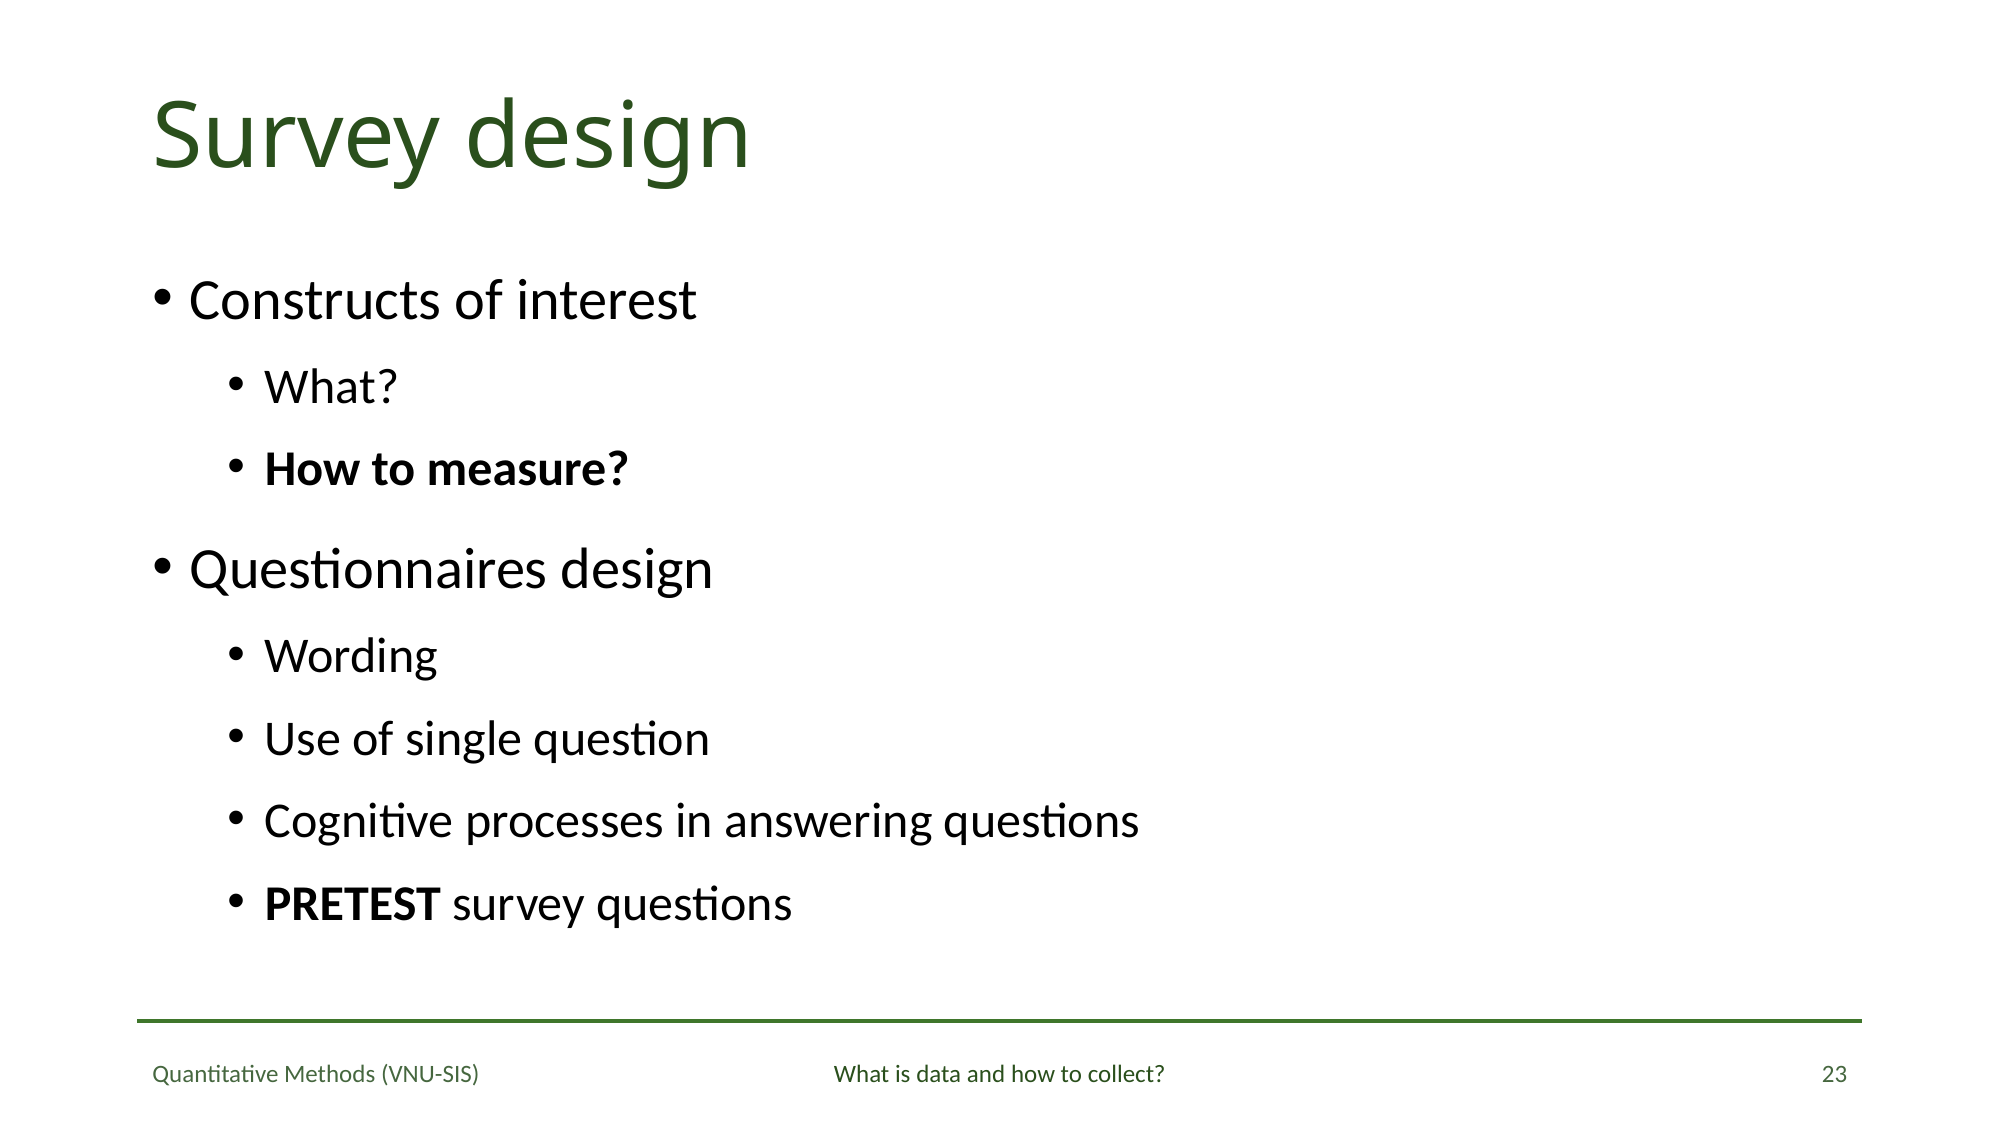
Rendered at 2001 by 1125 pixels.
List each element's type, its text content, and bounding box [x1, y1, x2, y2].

slide_number 23 [1429, 1042, 1863, 1103]
title Survey design [137, 59, 1863, 216]
footer Quantitative Methods (VNU-SIS) [137, 1042, 514, 1103]
list Constructs of interest What? How to measure? Questionnaires design Wording Use of single question Cognitive processes in answering questions PRETEST survey questions [137, 239, 1863, 1014]
text_box What is data and how to collect? [571, 1042, 1429, 1103]
